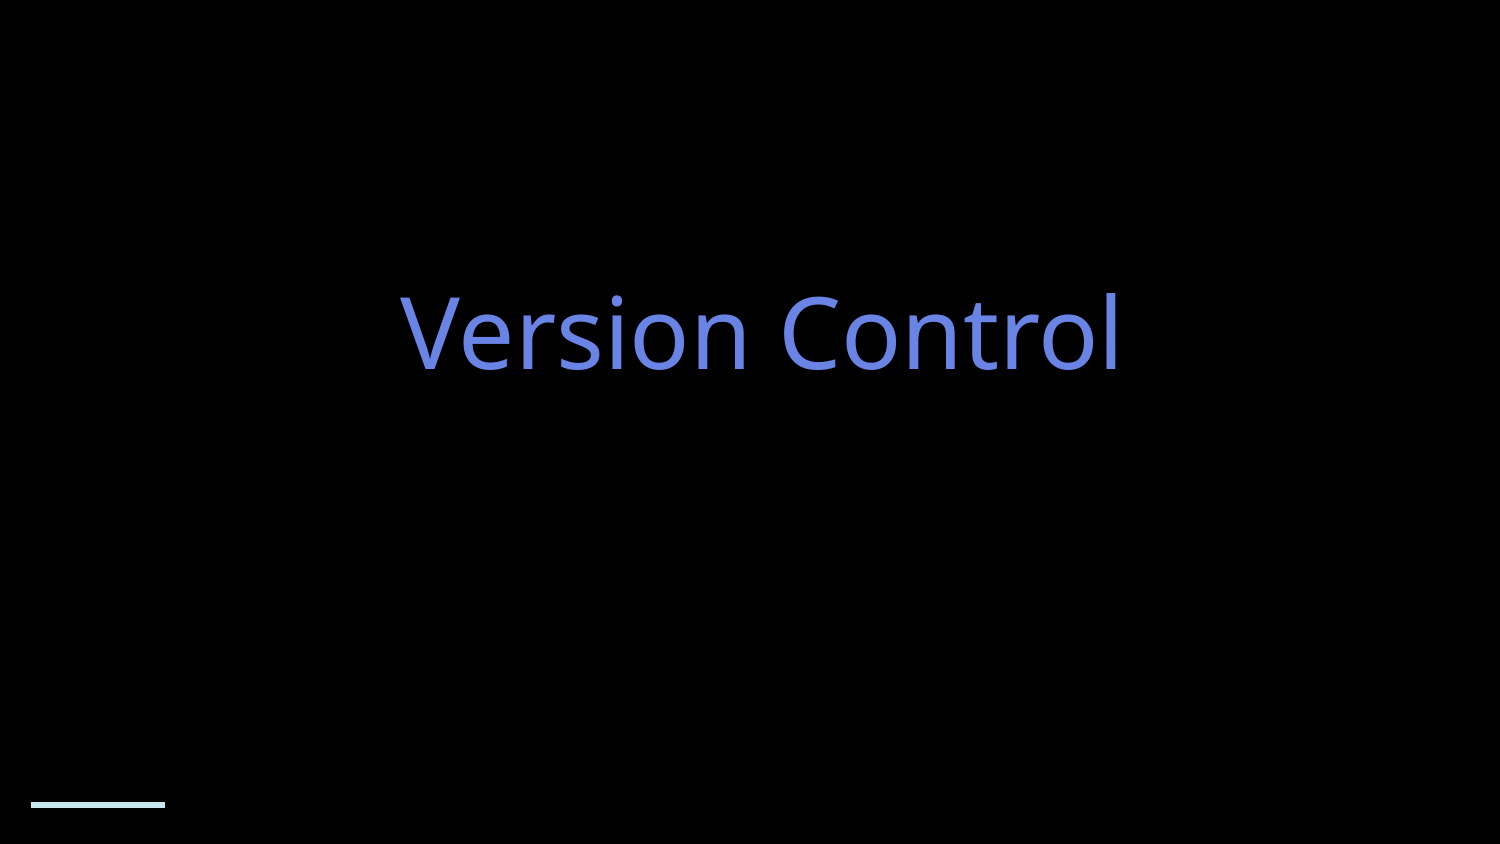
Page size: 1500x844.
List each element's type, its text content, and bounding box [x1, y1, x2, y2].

title Version Control [298, 254, 1228, 370]
